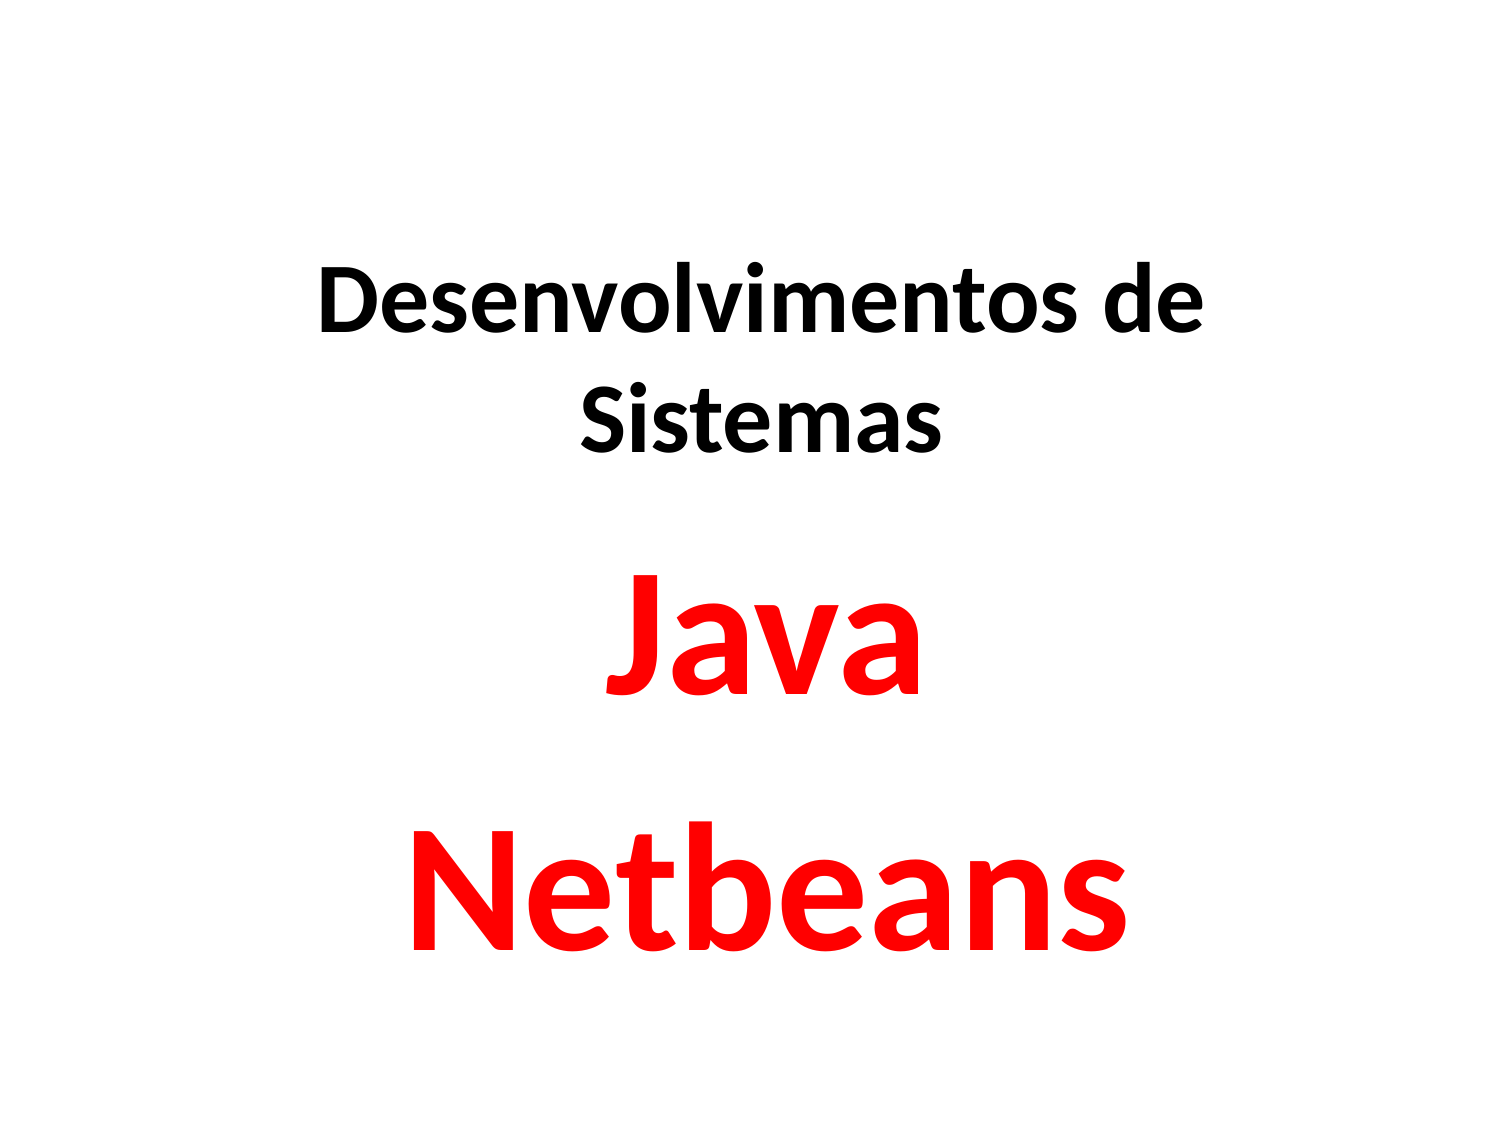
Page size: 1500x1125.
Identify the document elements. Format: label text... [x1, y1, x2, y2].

subtitle Java Netbeans [242, 503, 1293, 791]
title Desenvolvimentos de Sistemas [123, 231, 1399, 473]
